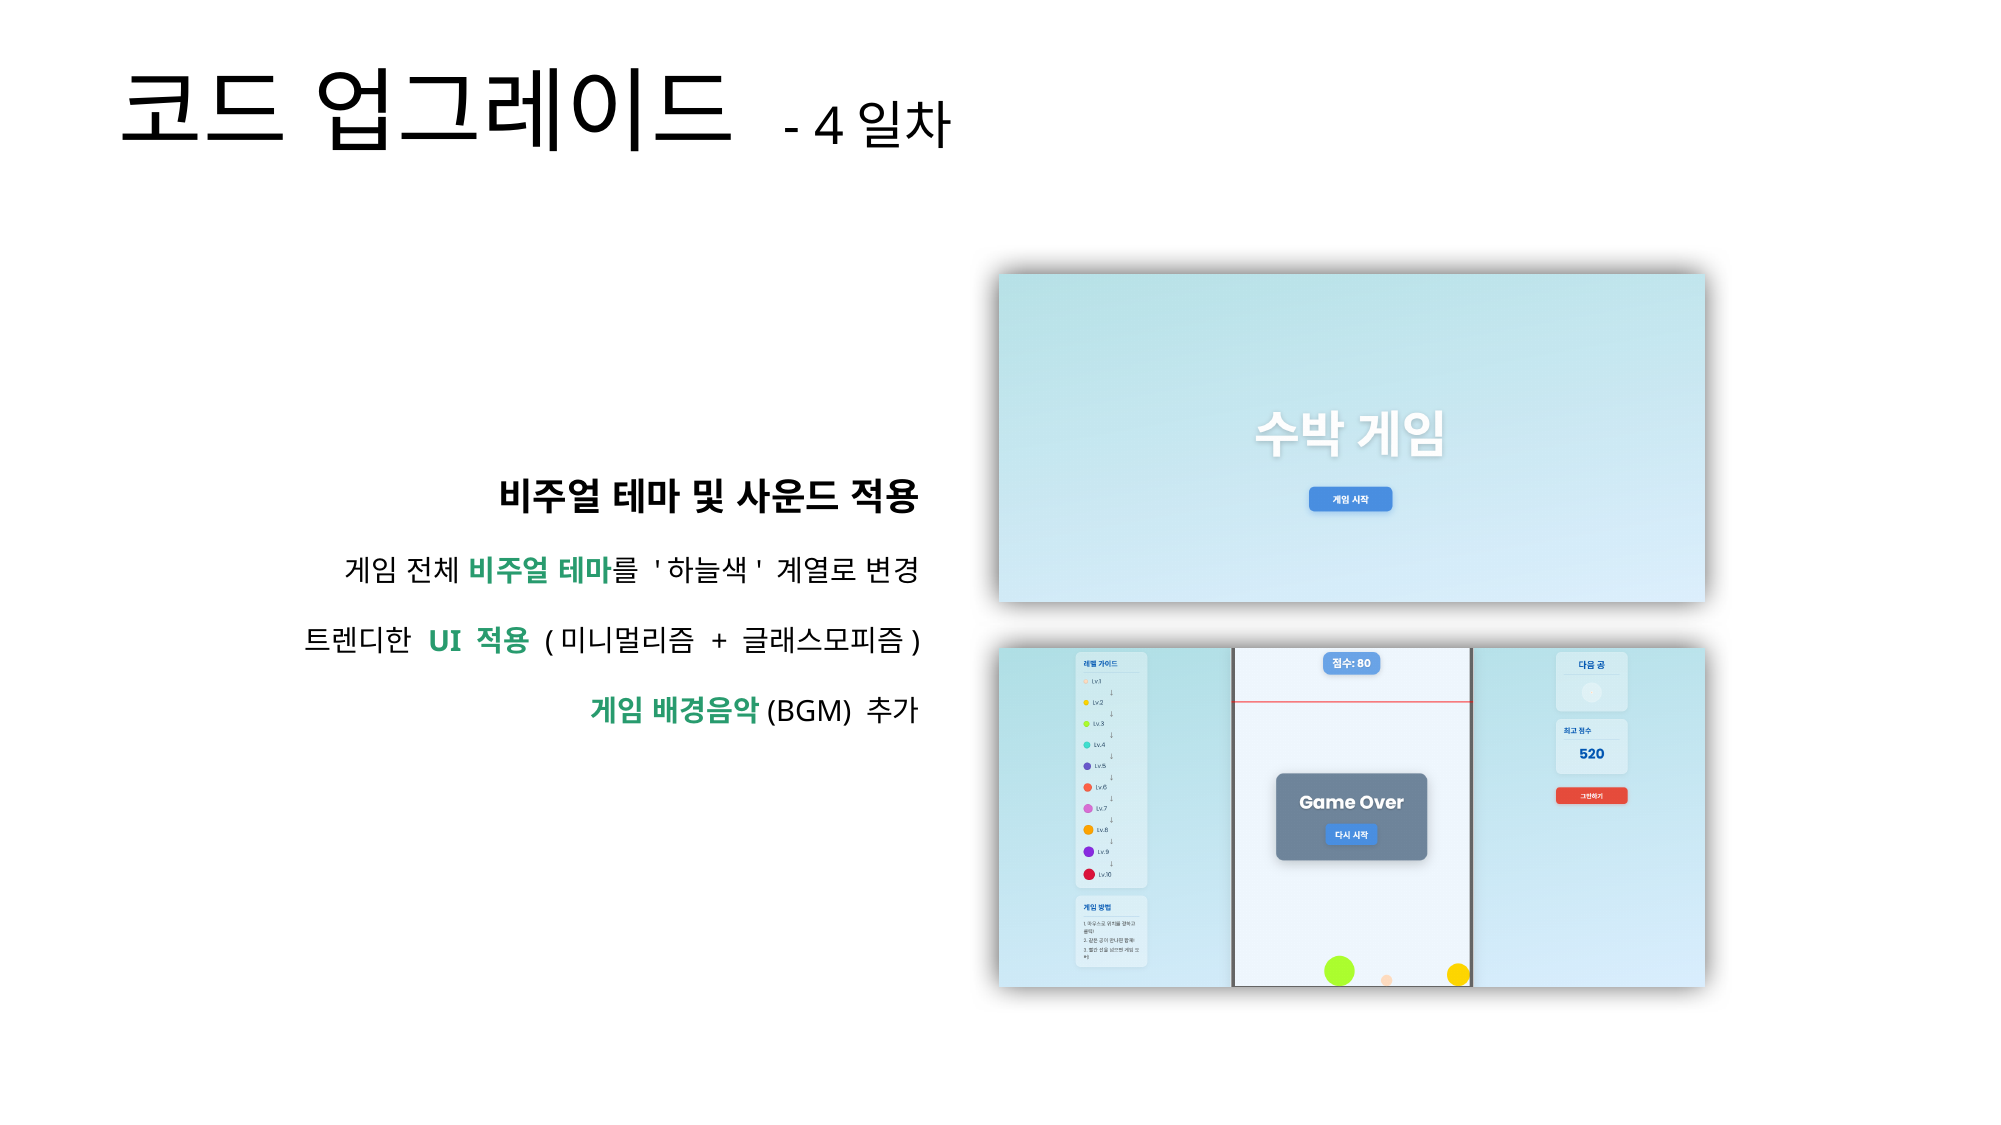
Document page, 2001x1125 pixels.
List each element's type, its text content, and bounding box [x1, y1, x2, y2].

title 코드 업그레이드 - 4일차 [99, 45, 1000, 233]
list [999, 274, 1706, 603]
picture [999, 648, 1706, 988]
text_box 비주얼 테마 및 사운드 적용 게임 전체 비주얼 테마를 '하늘색' 계열로 변경 트렌디한 UI 적용 (미니멀리즘 + 글래스모피즘) 게임 배경음악(BGM) 추가 [142, 465, 935, 735]
